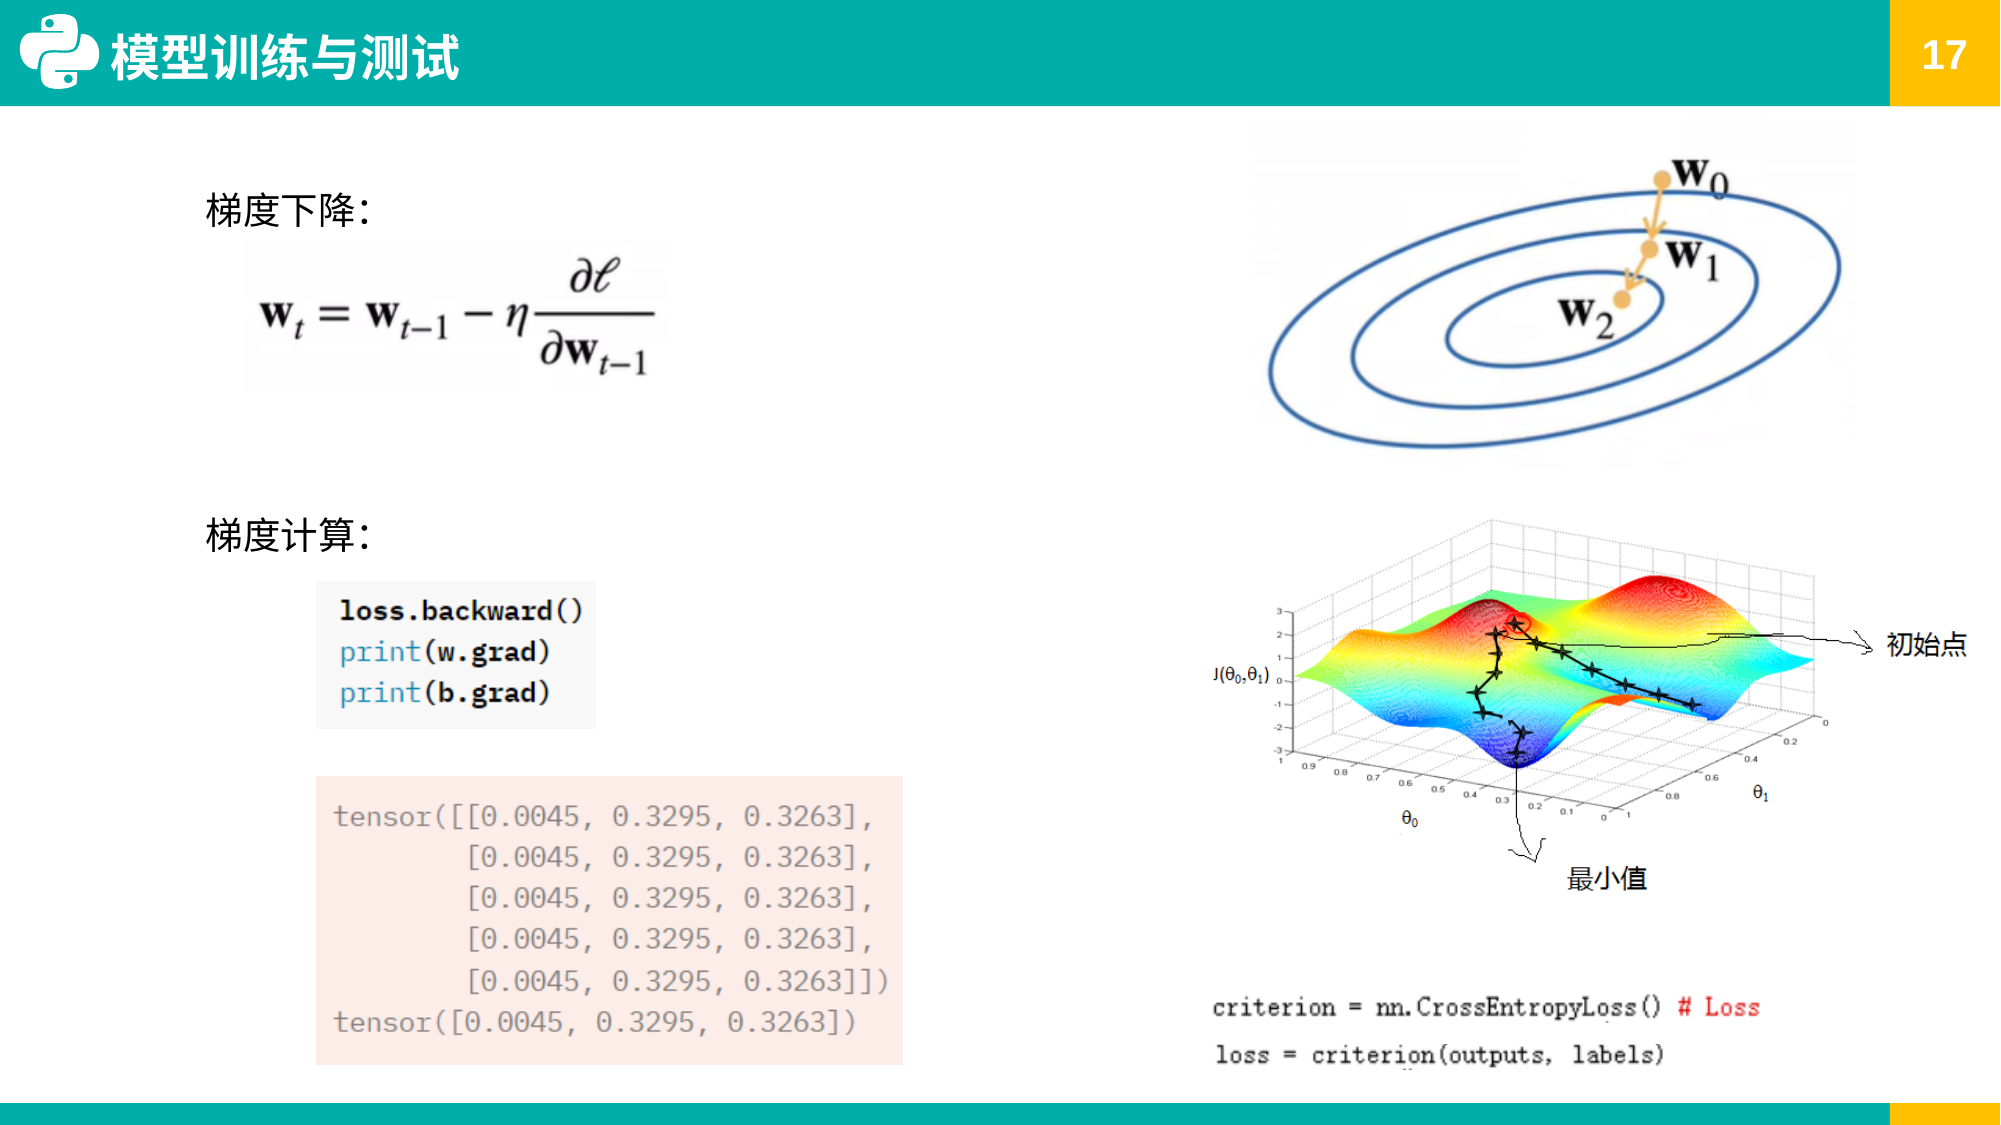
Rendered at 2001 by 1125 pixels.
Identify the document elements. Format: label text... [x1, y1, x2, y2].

picture [1207, 1044, 1677, 1070]
picture [316, 581, 596, 729]
text_box 梯度计算： [191, 504, 409, 565]
picture [1207, 993, 1771, 1023]
text_box 梯度下降： [191, 180, 409, 240]
picture [316, 776, 903, 1065]
title 模型训练与测试 [109, 12, 1542, 88]
picture [242, 240, 670, 393]
picture [1207, 518, 1976, 894]
picture [1253, 115, 1857, 470]
